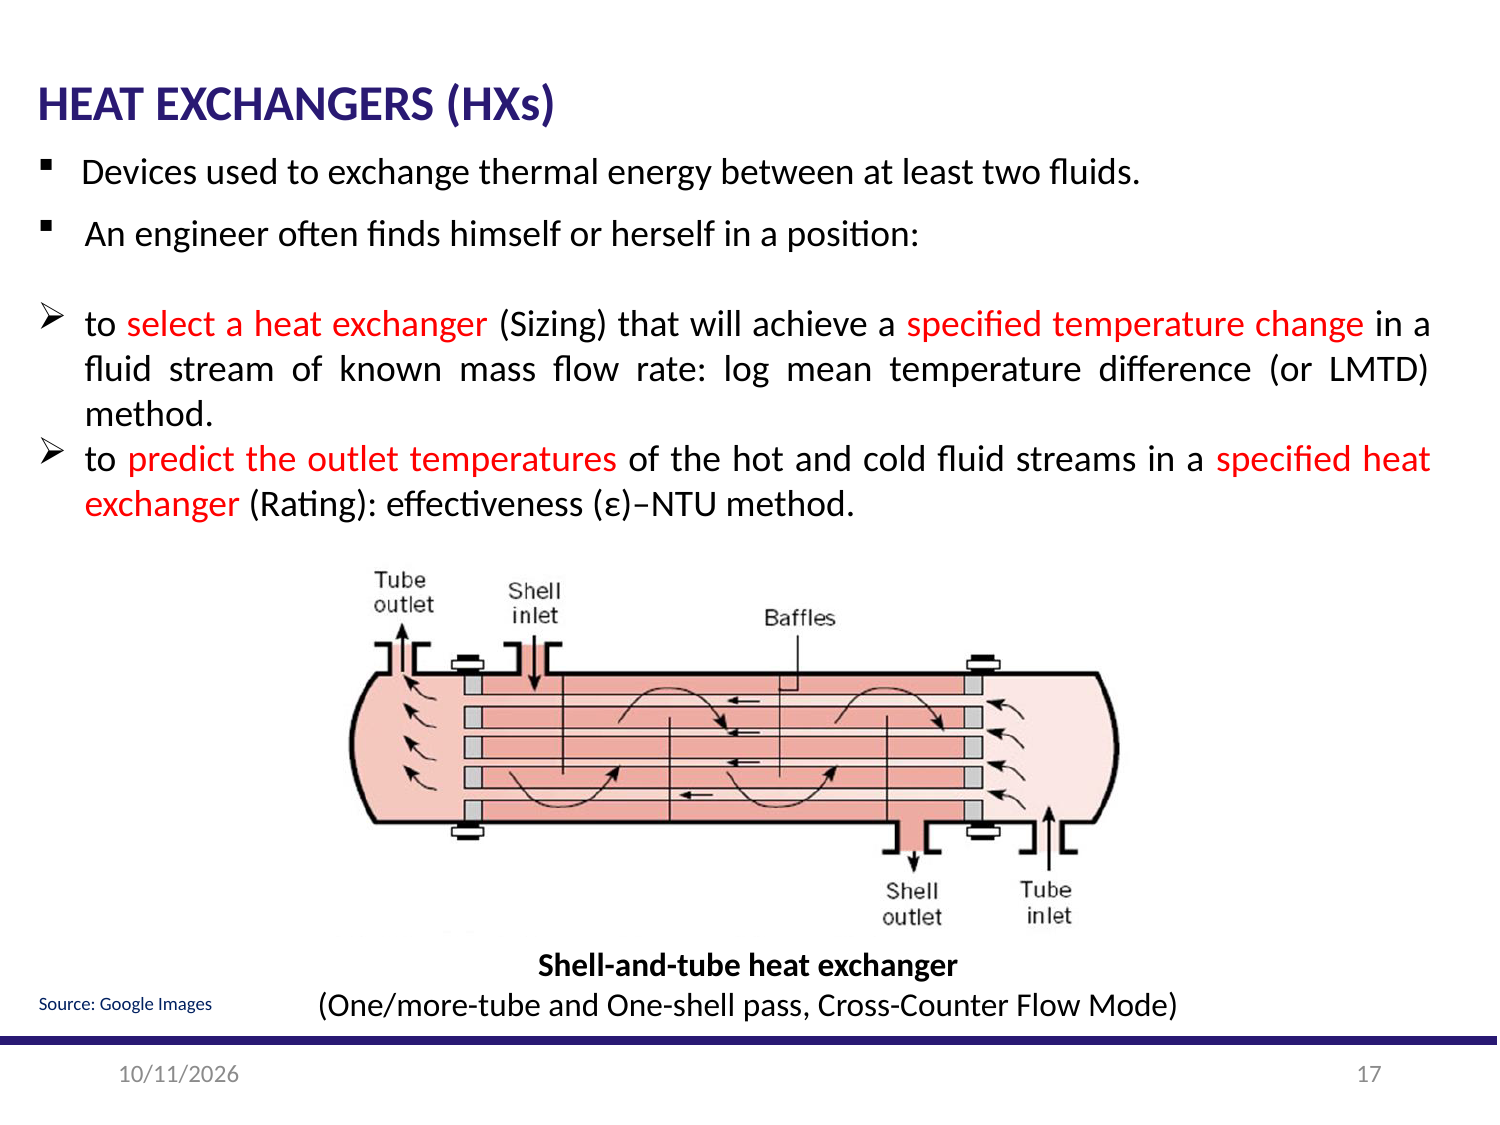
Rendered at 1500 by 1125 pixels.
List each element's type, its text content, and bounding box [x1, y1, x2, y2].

text_box Source: Google Images [24, 984, 228, 1022]
text_box Shell-and-tube heat exchanger (One/more-tube and One-shell pass, Cross-Counter Flow Mode) [220, 935, 1277, 1031]
text_box HEAT EXCHANGERS (HXs) [22, 63, 1397, 139]
picture [320, 552, 1148, 937]
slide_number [103, 1045, 441, 1103]
slide_number 17 [1059, 1045, 1397, 1103]
text_box Devices used to exchange thermal energy between at least two fluids. [22, 139, 1397, 200]
text_box An engineer often finds himself or herself in a position: to select a heat exchanger (Sizing) that will achieve a specified temperature change in a fluid stream of known mass flow rate: log mean temperature difference (or LMTD) method. to predict the outlet temperatures of the hot and cold fluid streams in a specified heat exchanger (Rating): effectiveness (ε)–NTU method. [22, 201, 1446, 531]
